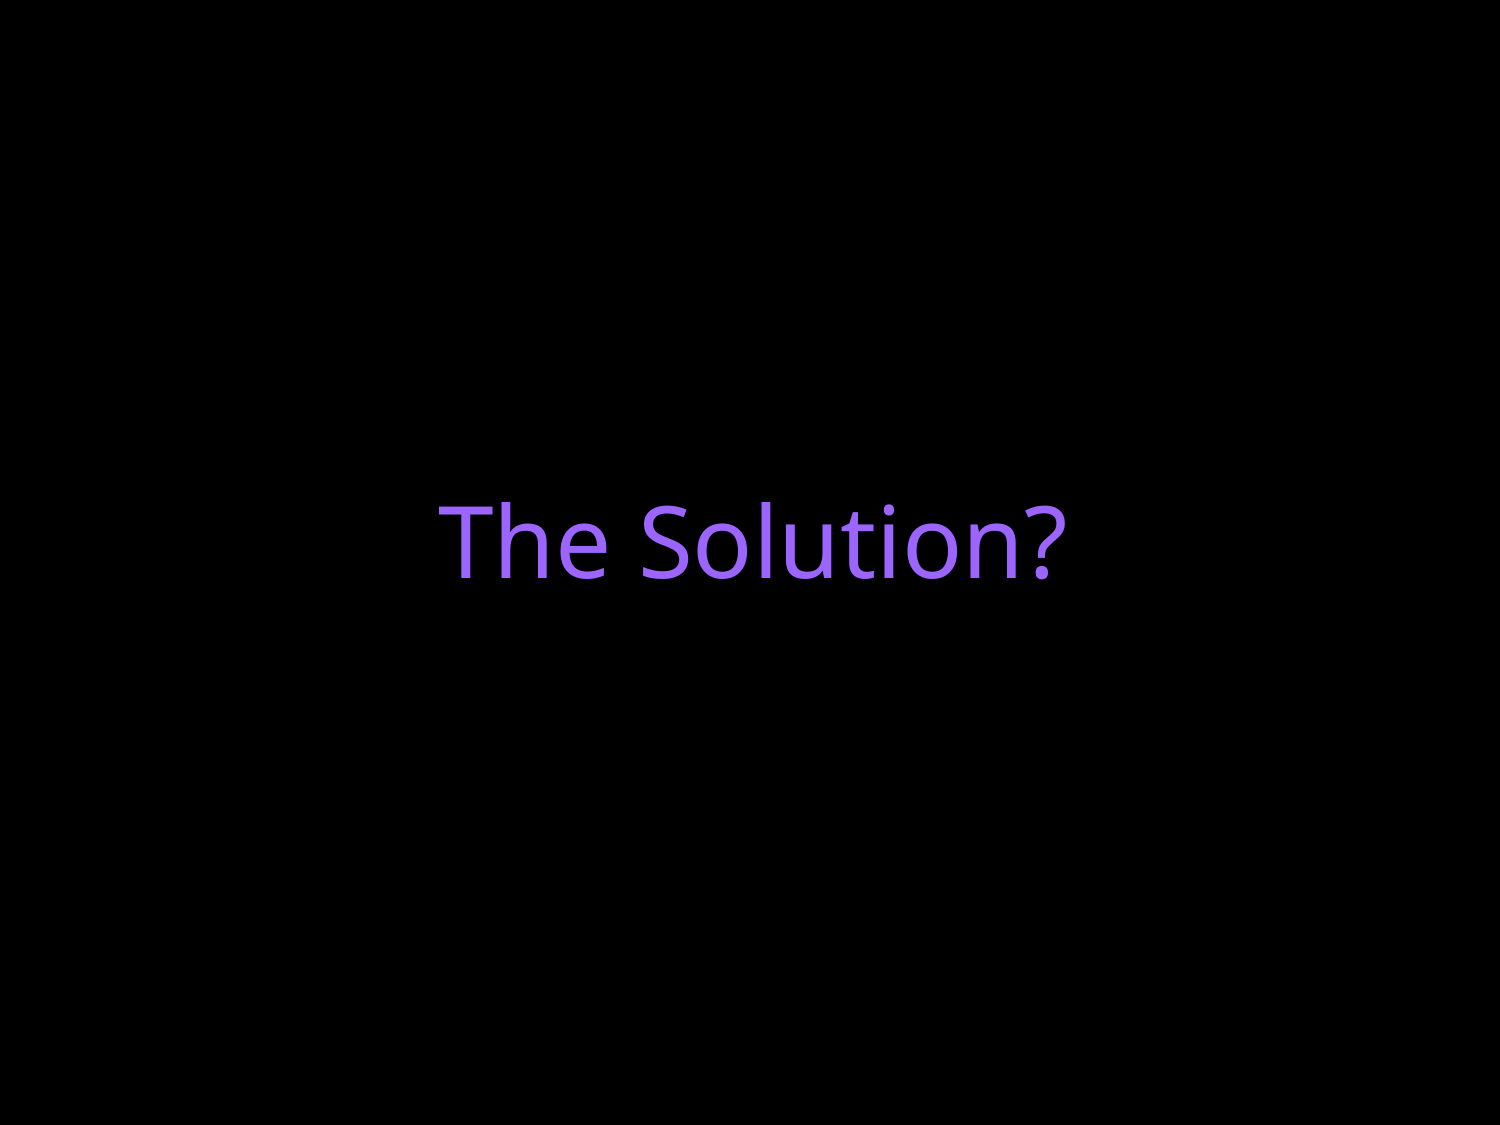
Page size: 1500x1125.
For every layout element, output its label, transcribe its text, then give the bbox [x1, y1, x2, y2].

title The Solution? [75, 412, 1425, 666]
